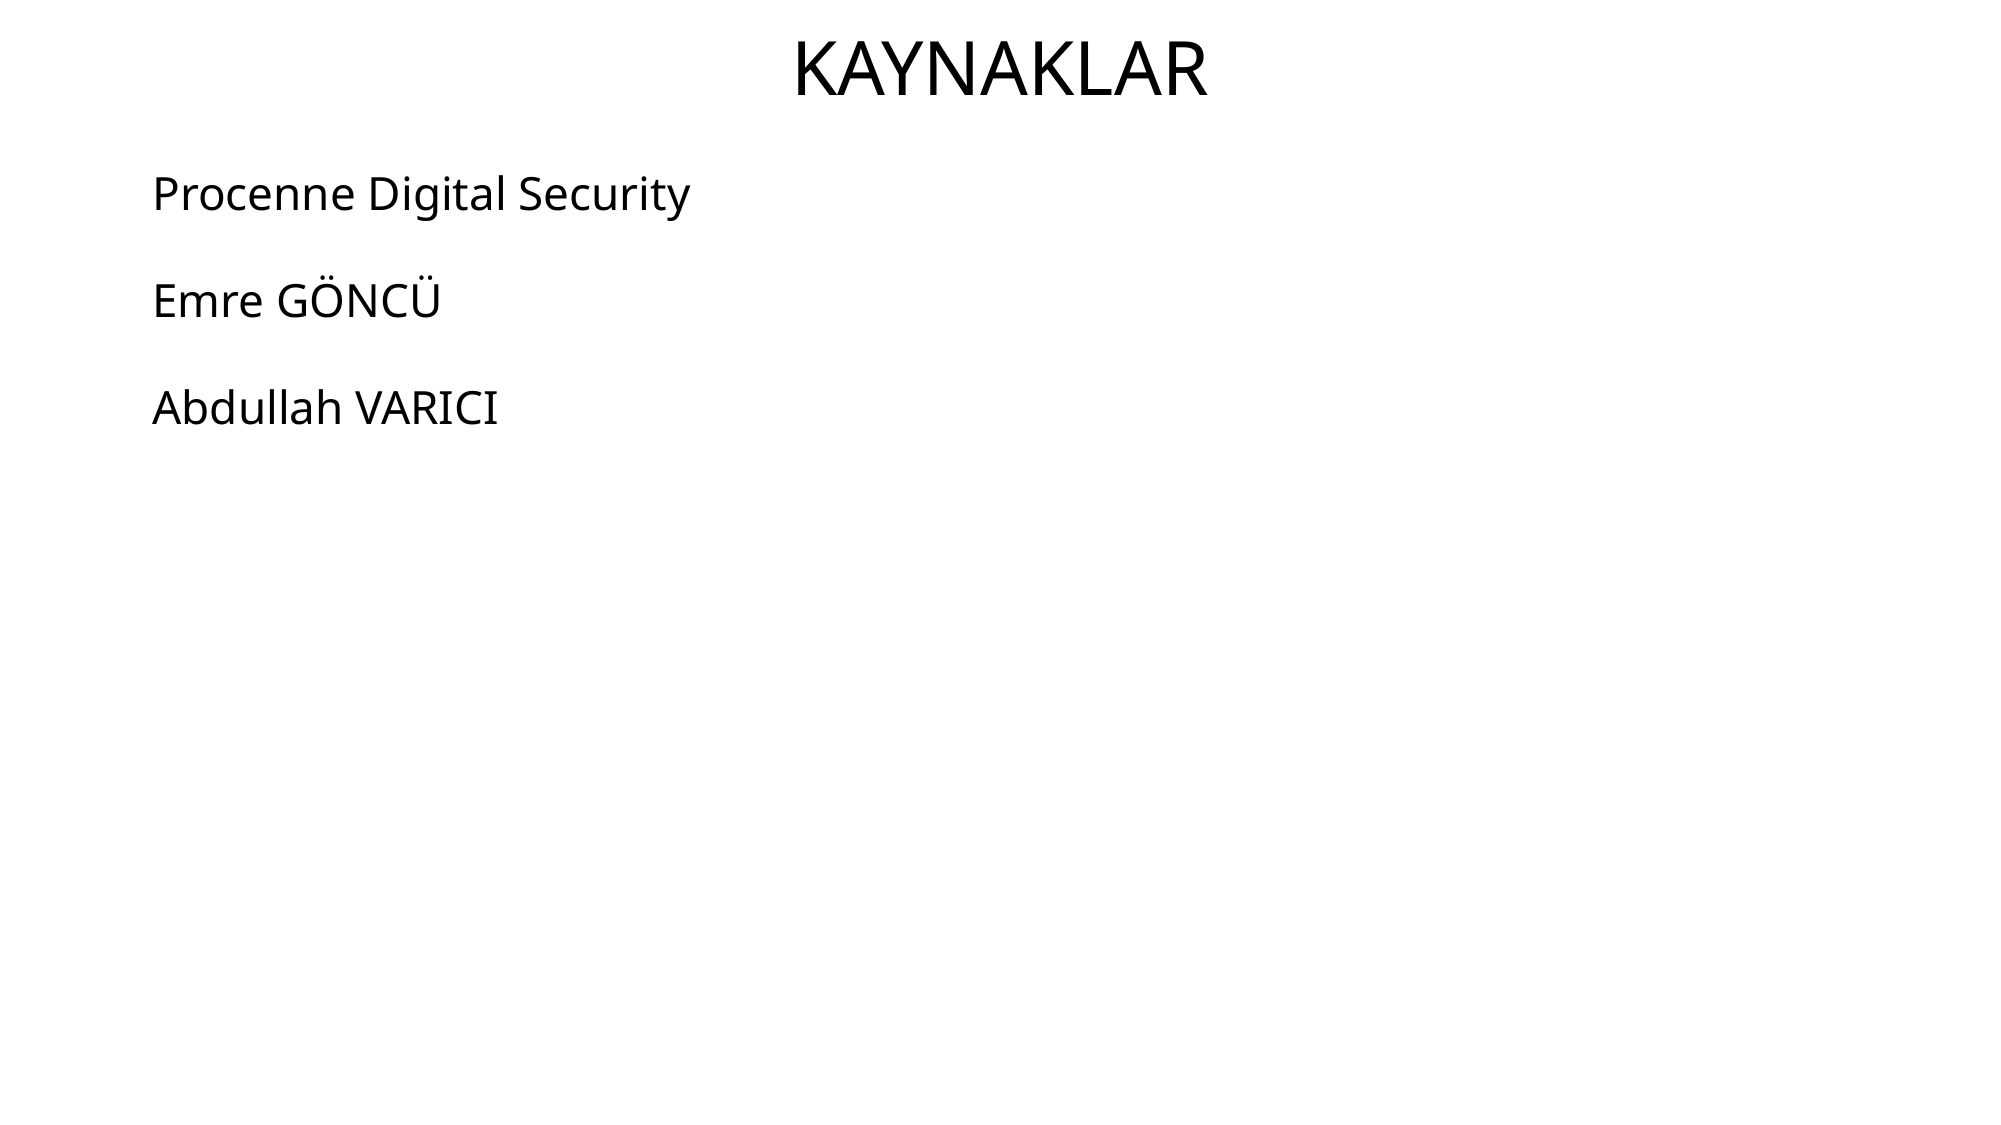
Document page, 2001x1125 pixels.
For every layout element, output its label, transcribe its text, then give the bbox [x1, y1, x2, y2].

list Procenne Digital Security Emre GÖNCÜ Abdullah VARICI [137, 129, 1863, 1014]
title KAYNAKLAR [137, 18, 1863, 112]
